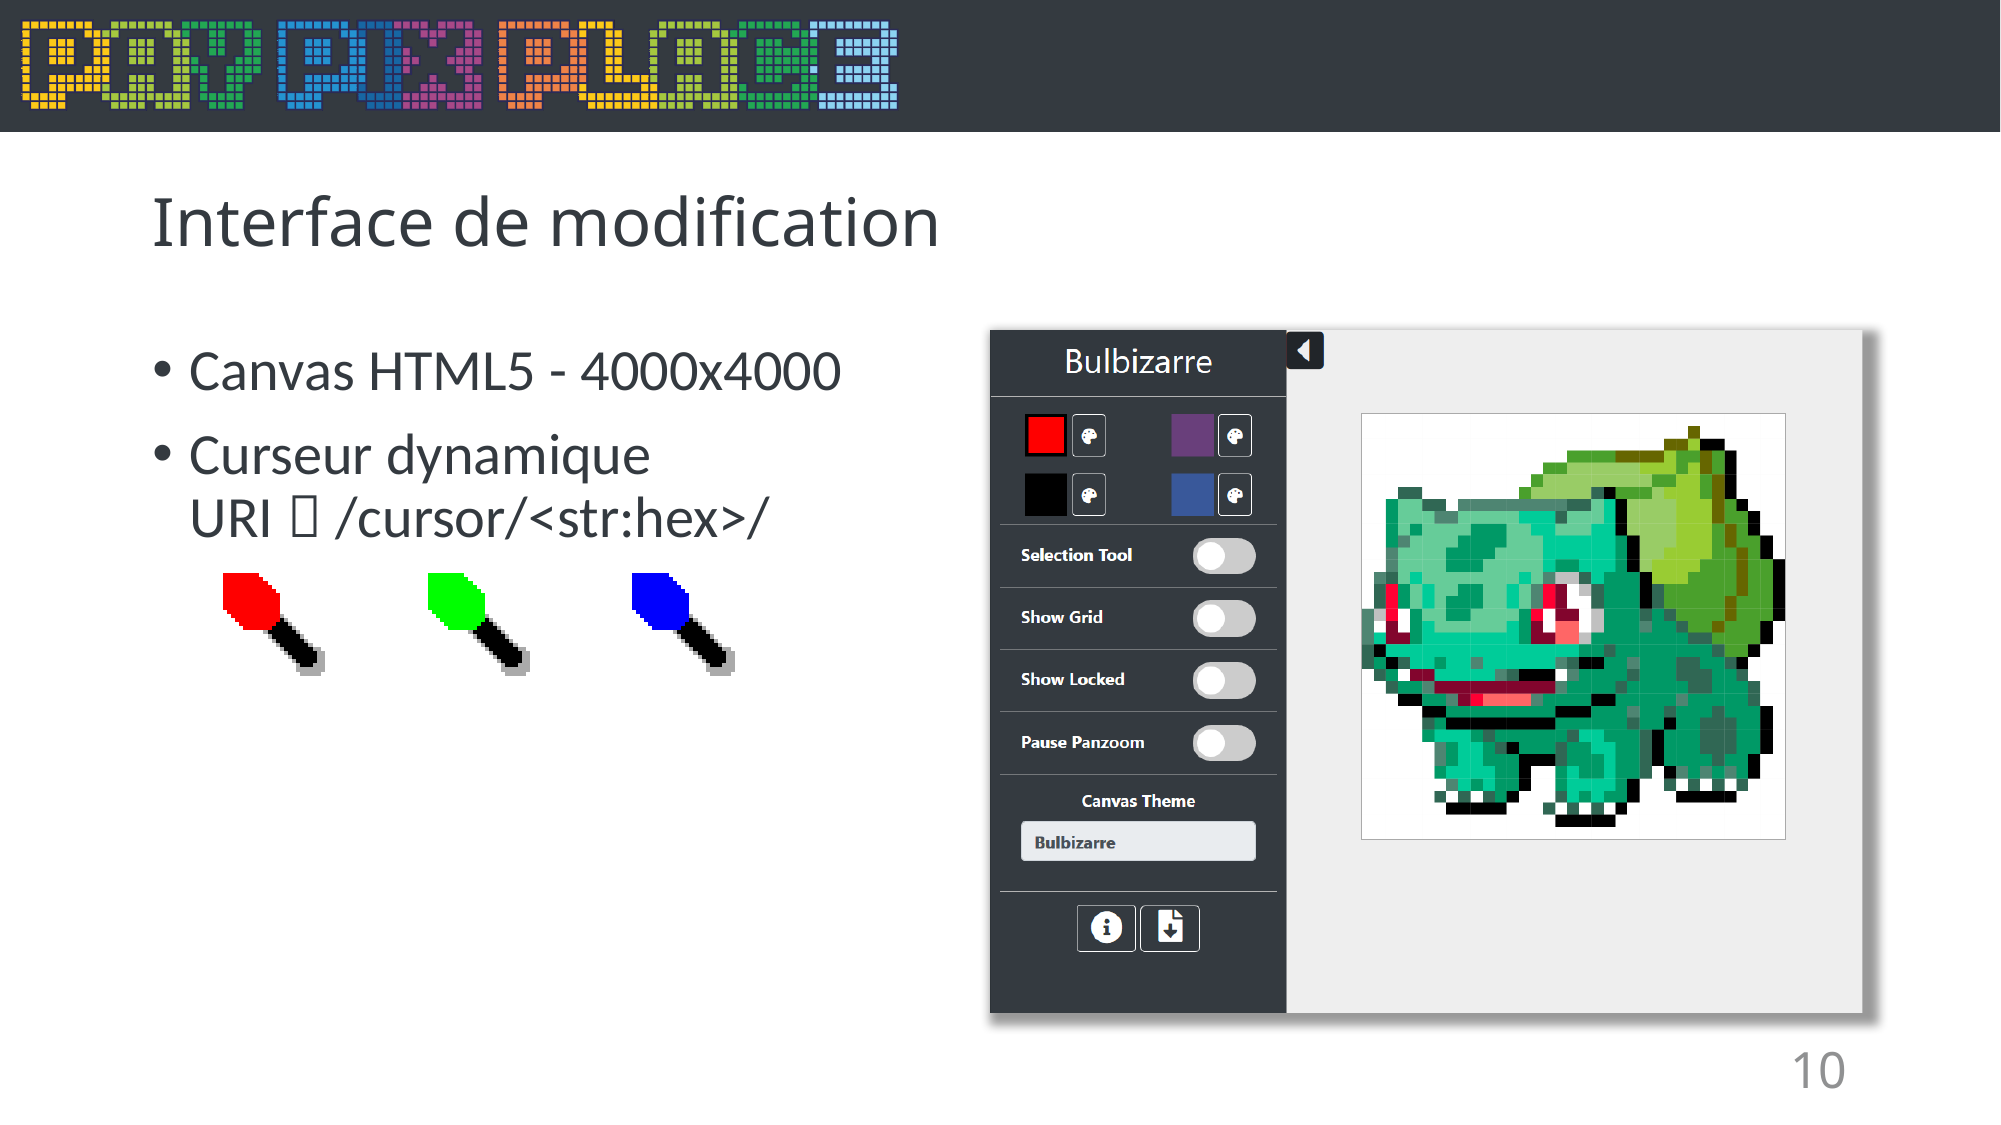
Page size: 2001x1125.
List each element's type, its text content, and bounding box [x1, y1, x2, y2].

picture [222, 573, 354, 705]
picture [20, 19, 899, 111]
picture [989, 330, 1863, 1013]
title Interface de modification [137, 133, 1863, 317]
picture [427, 573, 559, 705]
picture [632, 573, 764, 705]
slide_number 10 [1412, 1042, 1863, 1103]
list Canvas HTML5 - 4000x4000 Curseur dynamique URI  /cursor/<str:hex>/ [137, 332, 984, 1018]
